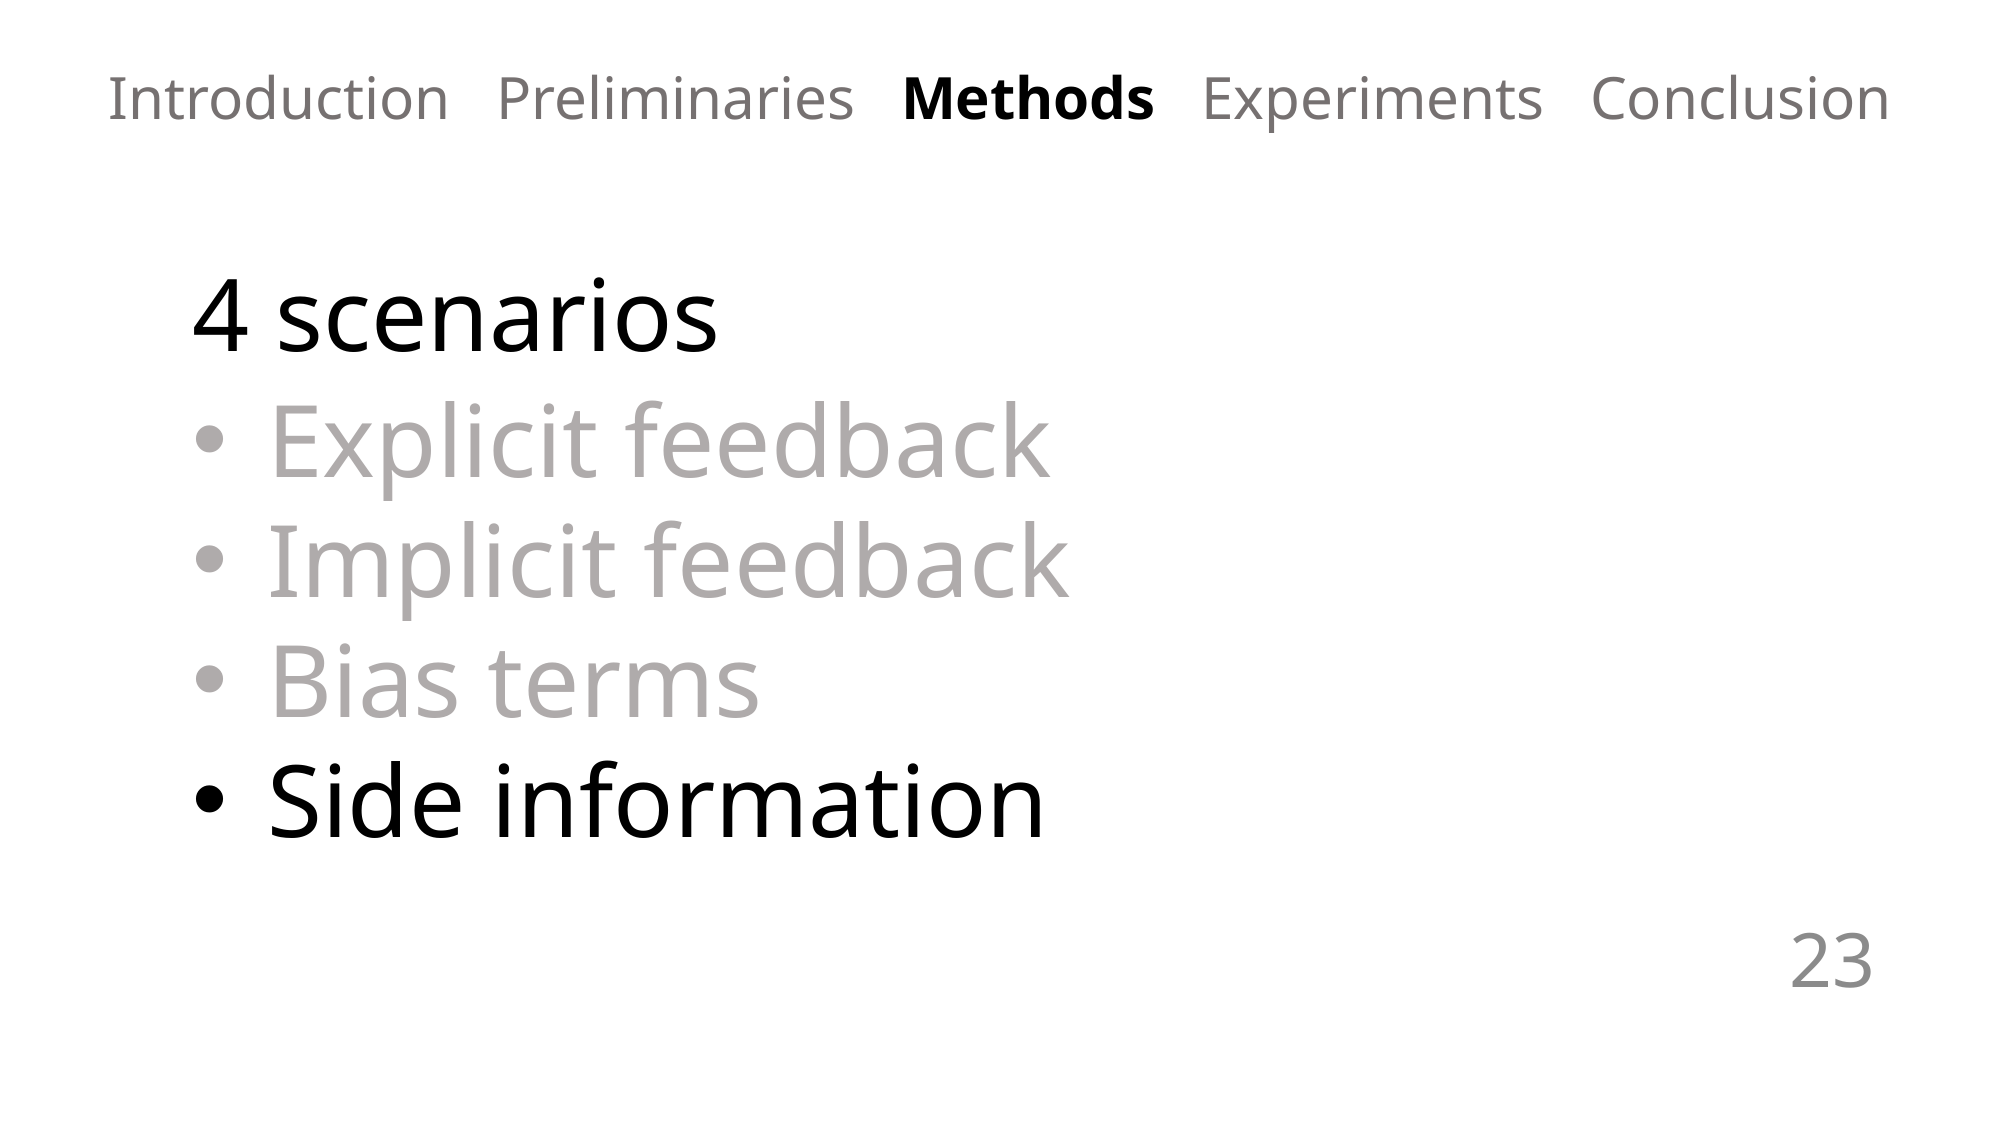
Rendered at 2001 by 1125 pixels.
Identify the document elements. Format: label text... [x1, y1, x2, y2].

text_box Introduction Preliminaries Methods Experiments Conclusion [67, 53, 1933, 139]
slide_number 23 [1440, 933, 1891, 994]
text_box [149, 243, 1289, 904]
